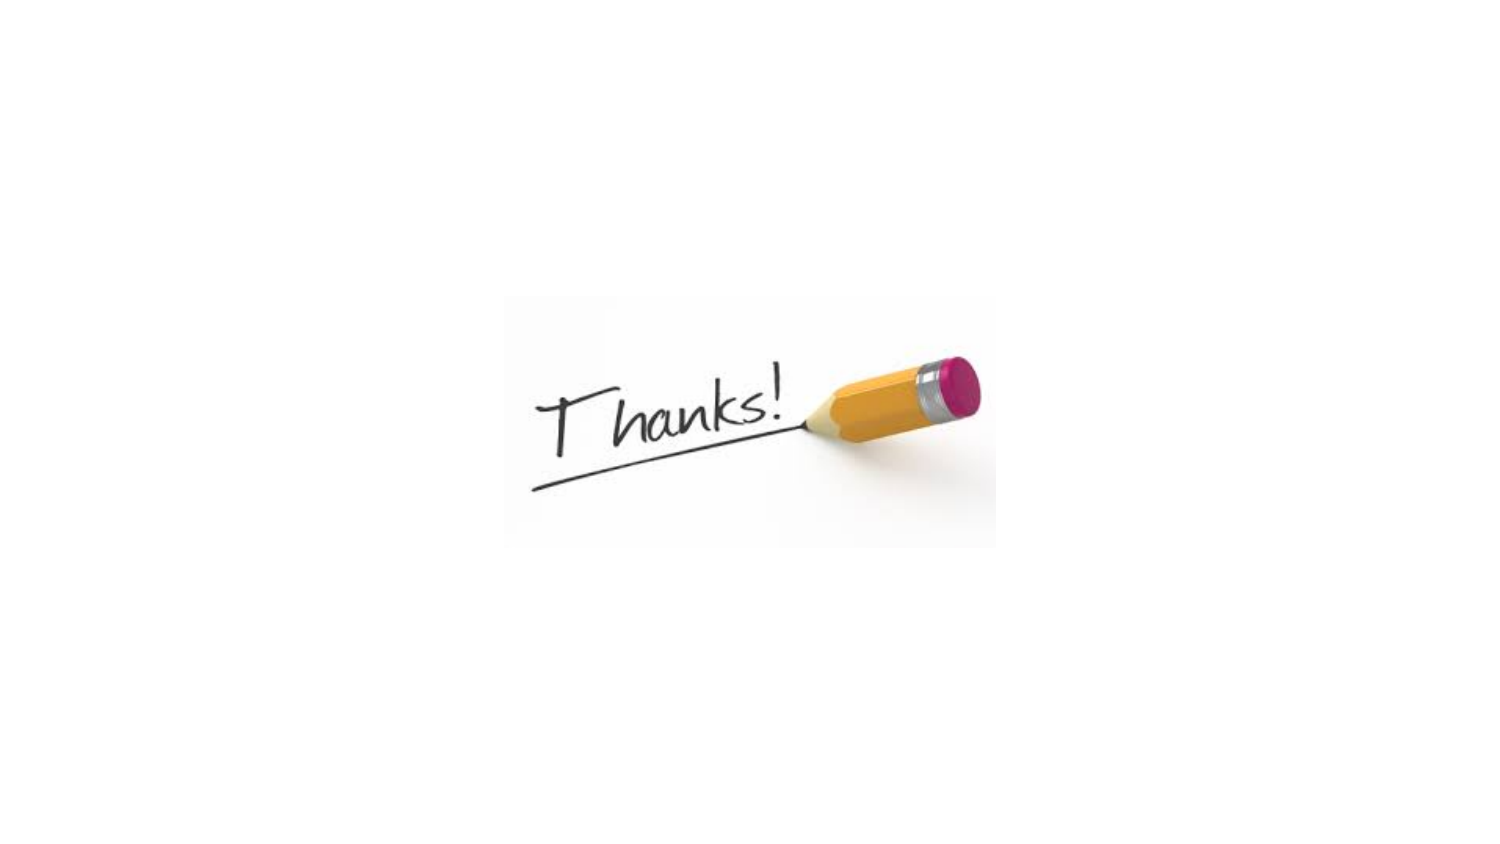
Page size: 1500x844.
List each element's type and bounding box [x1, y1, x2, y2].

picture [504, 296, 996, 548]
